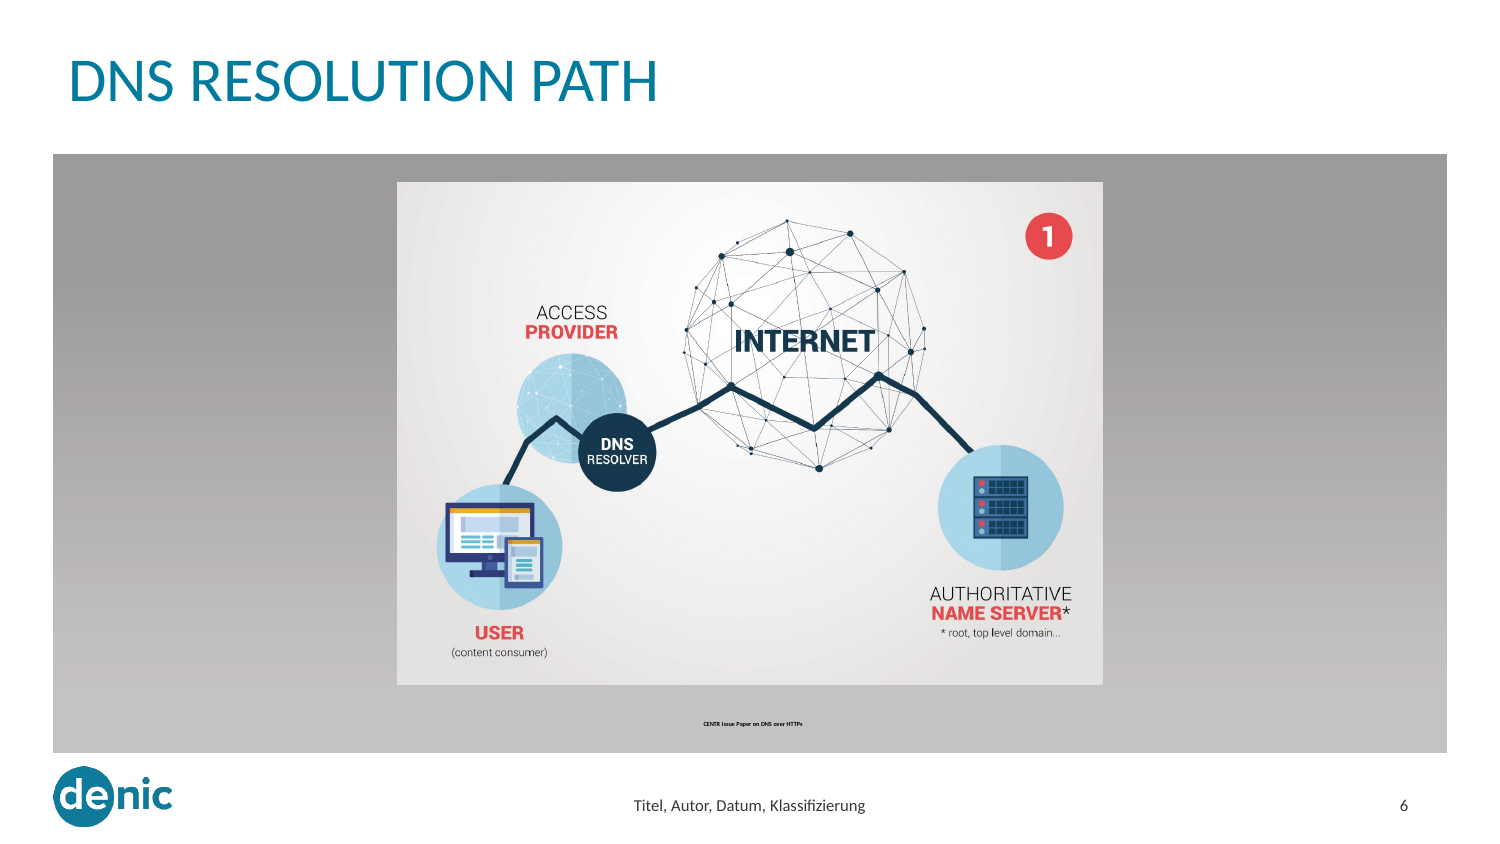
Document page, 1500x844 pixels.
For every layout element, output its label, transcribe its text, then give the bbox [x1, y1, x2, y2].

picture [53, 766, 172, 827]
title DNS Resolution PATH [53, 31, 1447, 145]
footer Titel, Autor, Datum, Klassifizierung [312, 782, 1188, 827]
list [397, 182, 1103, 685]
text_box CENTR Issue Paper on DNS over HTTPs [688, 713, 820, 736]
slide_number 6 [1246, 782, 1424, 827]
picture [53, 154, 1447, 753]
